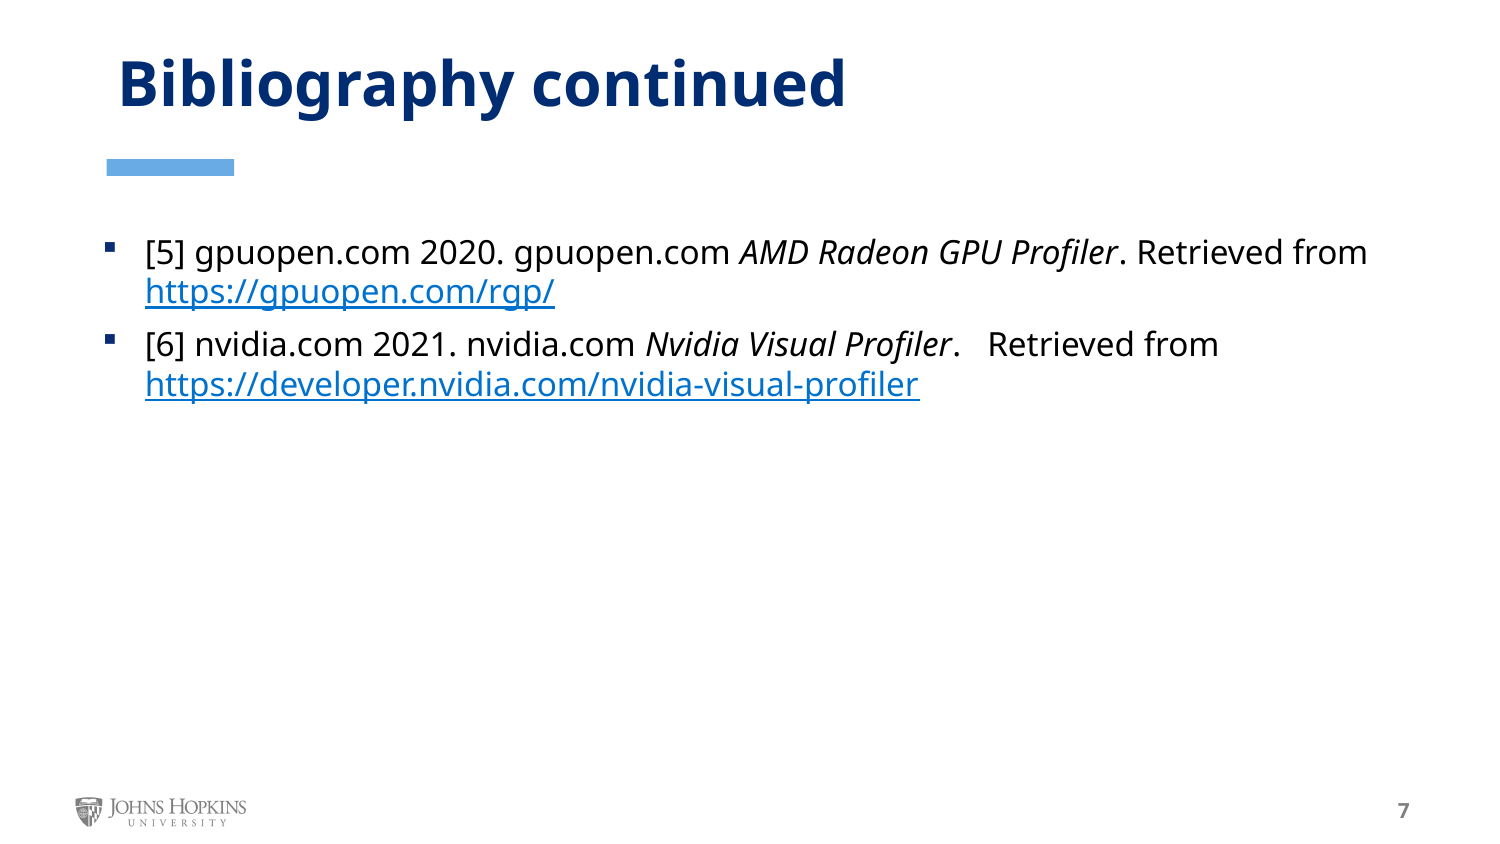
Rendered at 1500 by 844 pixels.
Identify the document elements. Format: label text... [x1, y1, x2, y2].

list [5] gpuopen.com 2020. gpuopen.com AMD Radeon GPU Profiler. Retrieved from https://gpuopen.com/rgp/ [6] nvidia.com 2021. nvidia.com Nvidia Visual Profiler. Retrieved from https://developer.nvidia.com/nvidia-visual-profiler [87, 228, 1414, 733]
title Bibliography continued [103, 45, 1397, 208]
